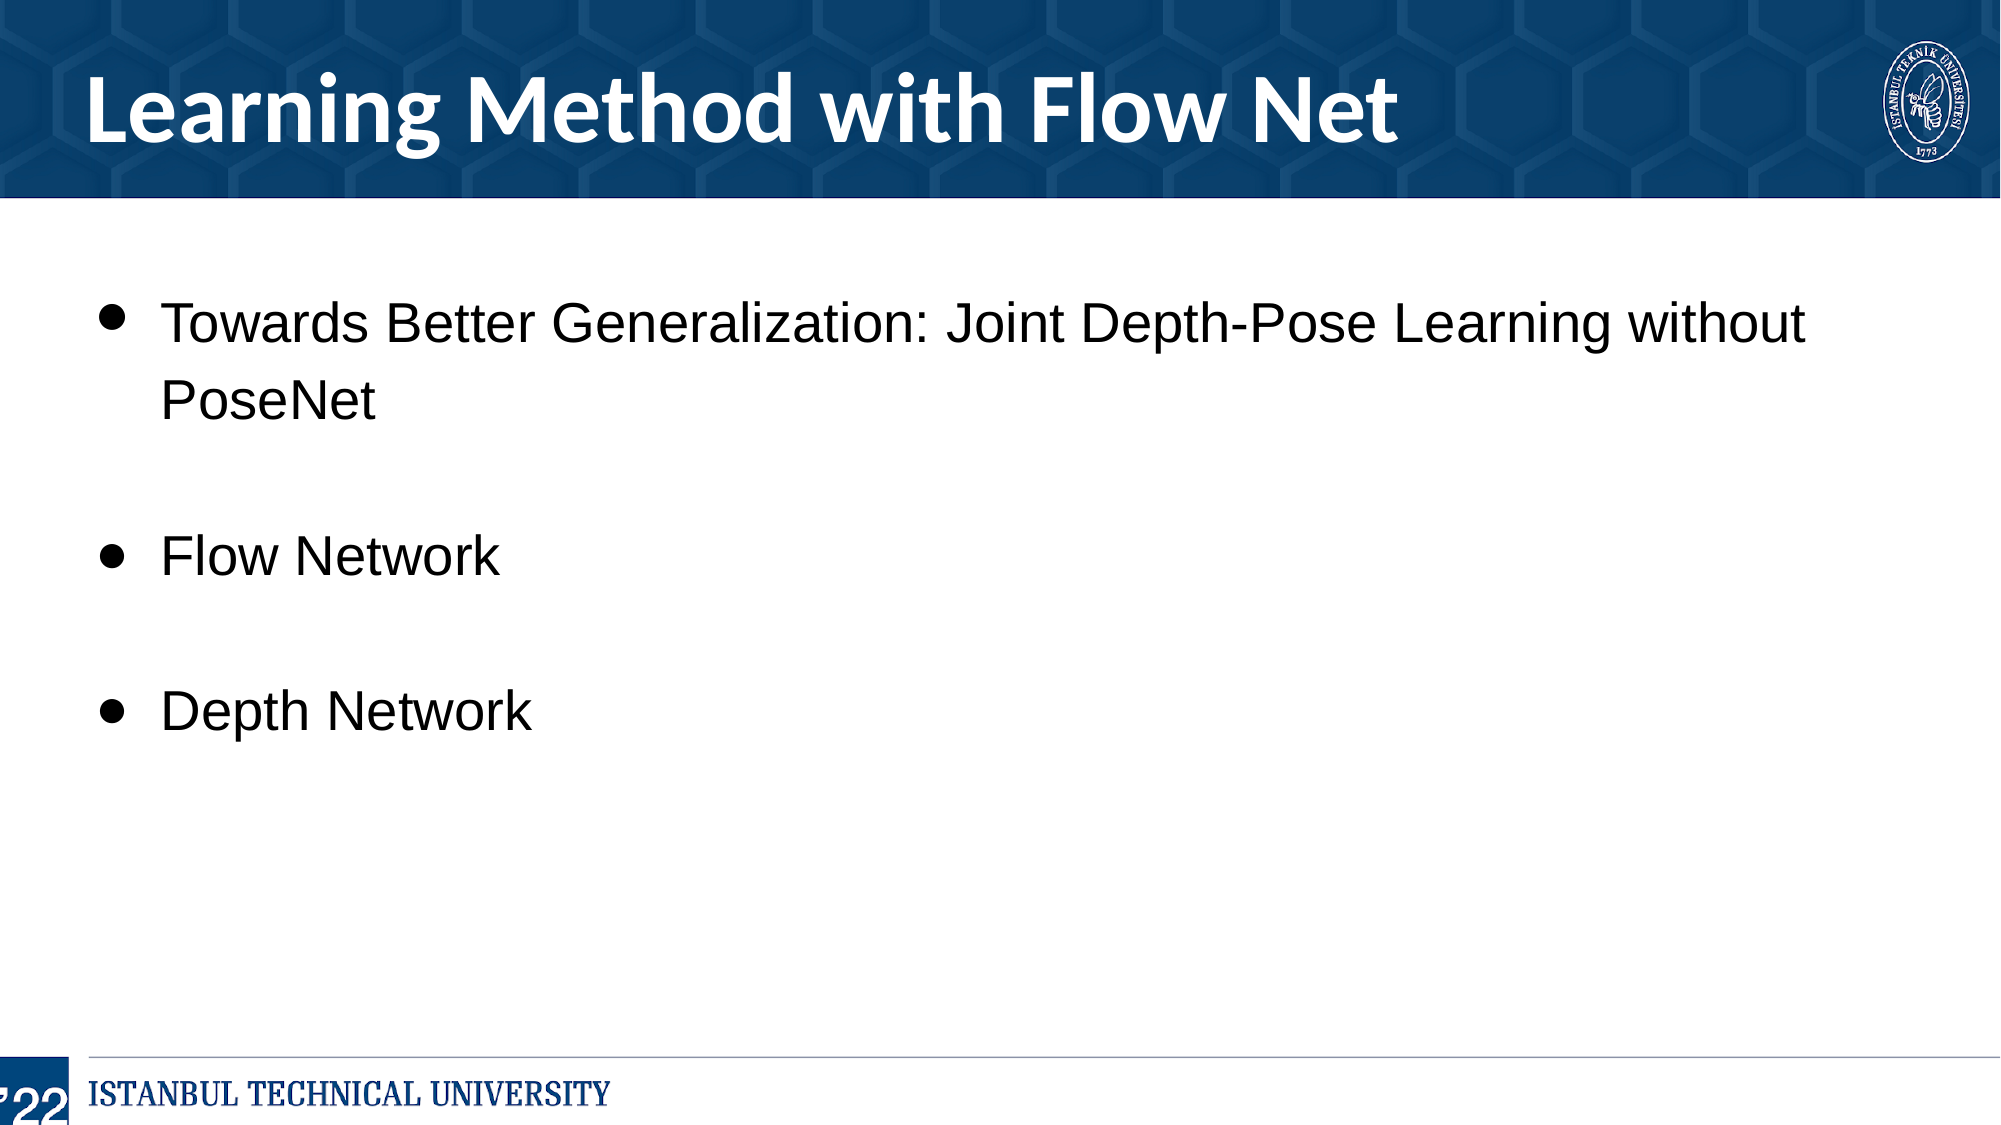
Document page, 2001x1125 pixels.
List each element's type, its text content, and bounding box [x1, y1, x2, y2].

picture [0, 0, 2001, 1125]
text_box Learning Method with Flow Net [70, 45, 1848, 172]
text_box Towards Better Generalization: Joint Depth-Pose Learning without PoseNet Flow Network Depth Network [70, 268, 1884, 952]
